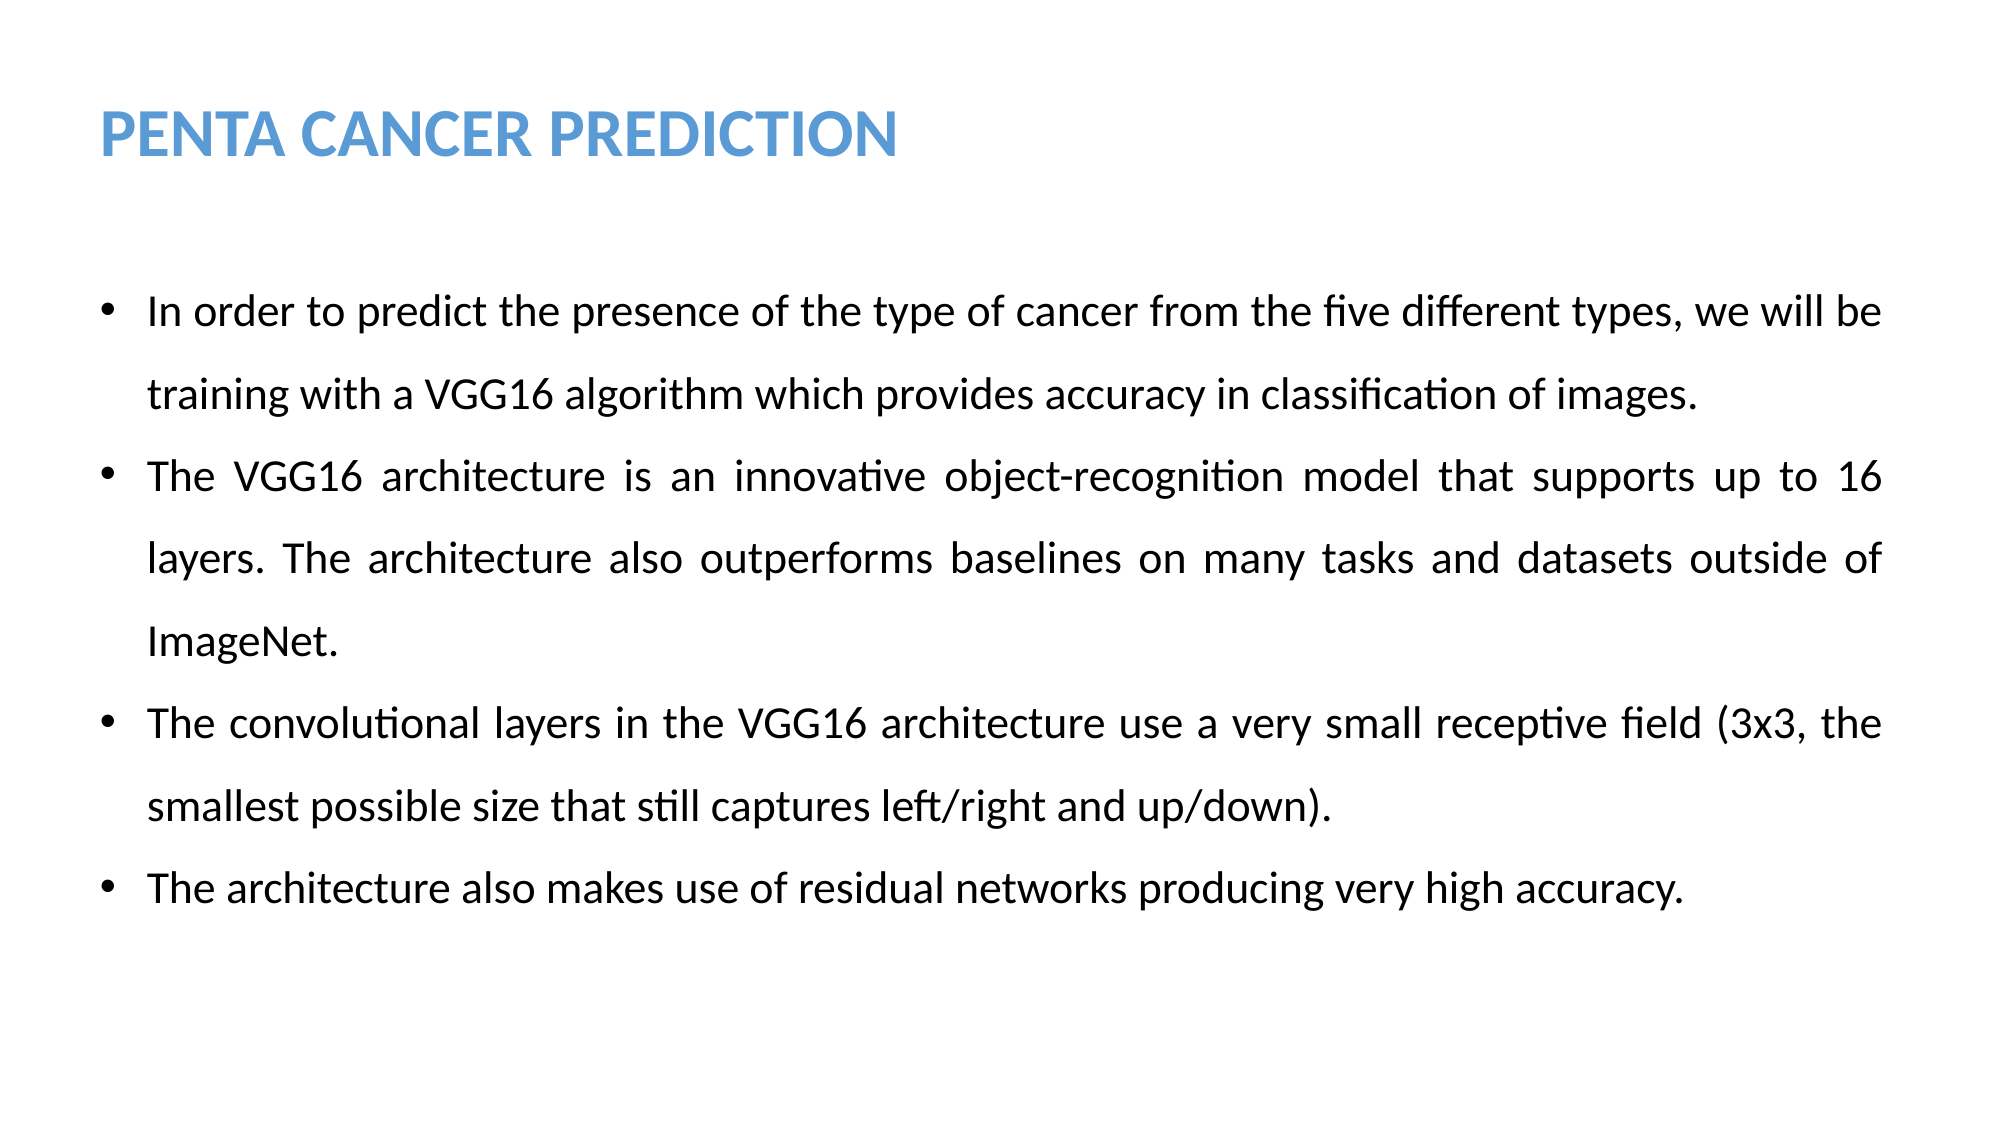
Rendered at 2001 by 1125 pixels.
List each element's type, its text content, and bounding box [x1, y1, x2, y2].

text_box PENTA CANCER PREDICTION [85, 89, 1658, 212]
text_box In order to predict the presence of the type of cancer from the five different types, we will be training with a VGG16 algorithm which provides accuracy in classification of images. The VGG16 architecture is an innovative object-recognition model that supports up to 16 layers. The architecture also outperforms baselines on many tasks and datasets outside of ImageNet. The convolutional layers in the VGG16 architecture use a very small receptive field (3x3, the smallest possible size that still captures left/right and up/down). The architecture also makes use of residual networks producing very high accuracy. [85, 245, 1900, 928]
